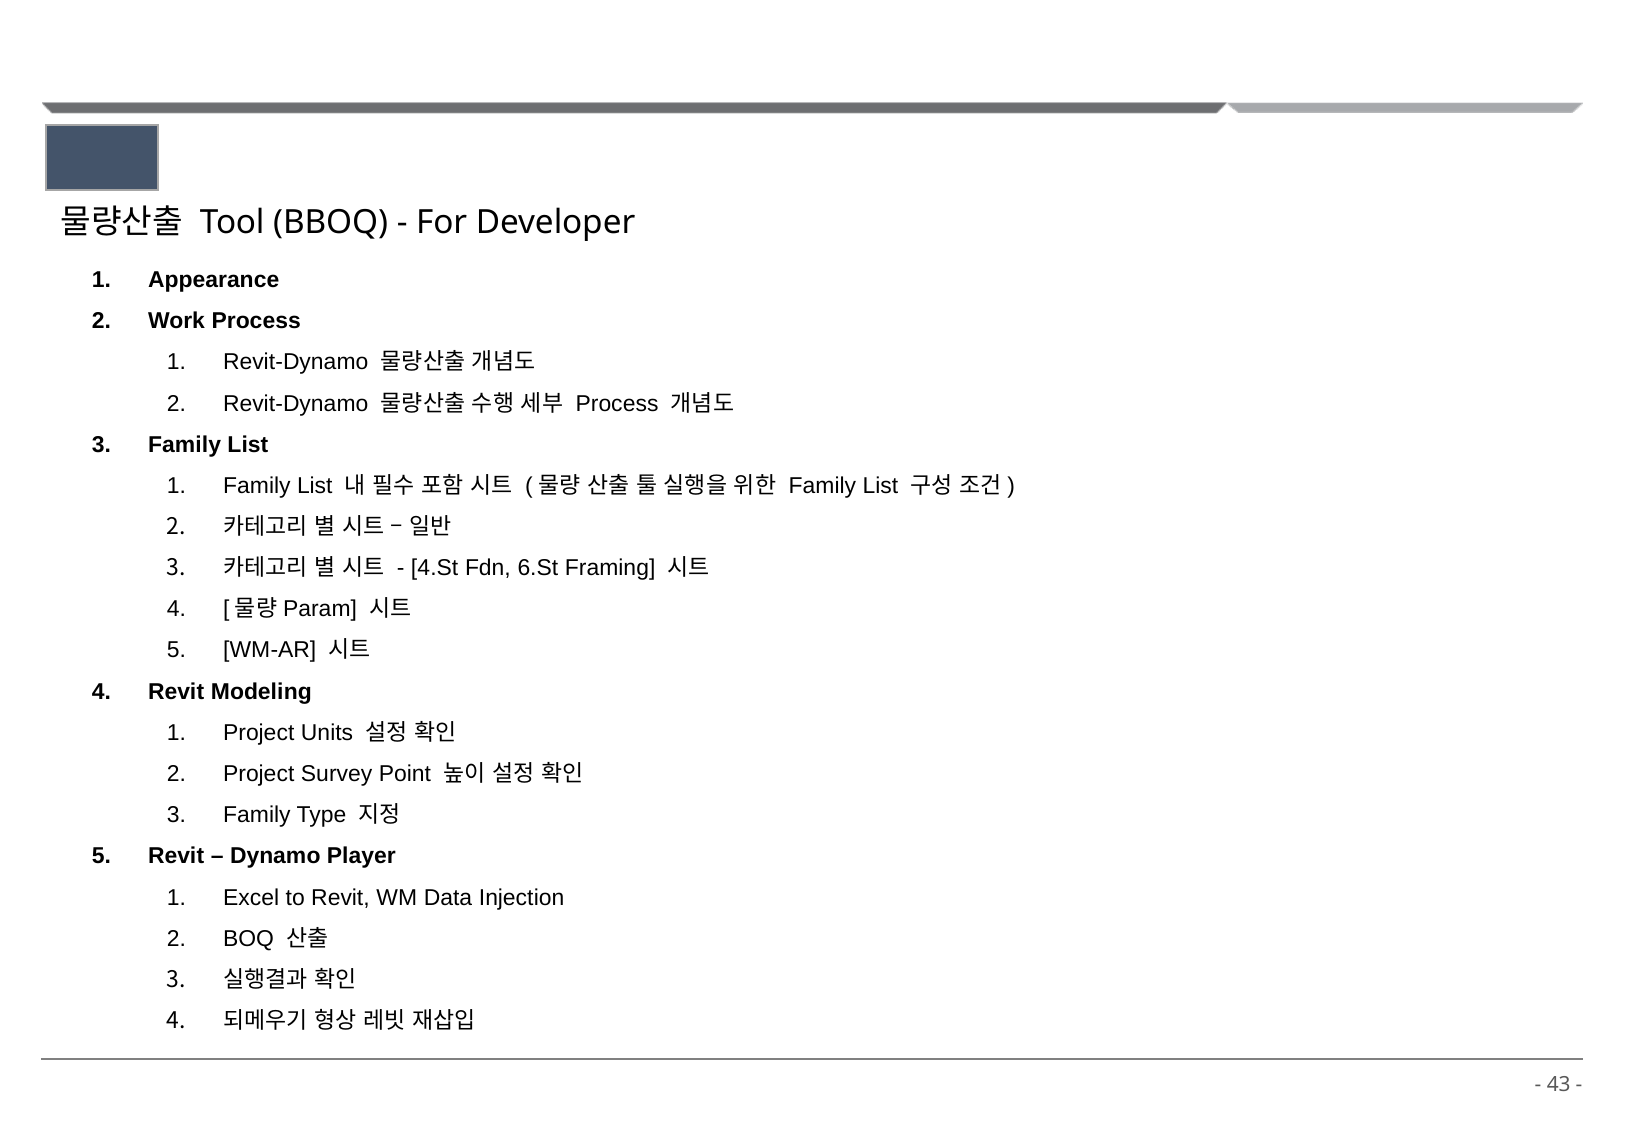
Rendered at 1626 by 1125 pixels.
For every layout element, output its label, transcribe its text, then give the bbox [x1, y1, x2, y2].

text_box 물량산출 Tool (BBOQ) - For Developer [45, 192, 769, 248]
text_box 목차 [45, 124, 159, 191]
text_box Appearance Work Process Revit-Dynamo 물량산출 개념도 Revit-Dynamo 물량산출 수행 세부 Process 개념도 Family List Family List 내 필수 포함 시트 (물량 산출 툴 실행을 위한 Family List 구성 조건) 카테고리 별 시트 – 일반 카테고리 별 시트 - [4.St Fdn, 6.St Framing] 시트 [물량Param] 시트 [WM-AR] 시트 Revit Modeling Project Units 설정 확인 Project Survey Point 높이 설정 확인 Family Type 지정 Revit – Dynamo Player Excel to Revit, WM Data Injection BOQ 산출 실행결과 확인 되메우기 형상 레빗 재삽입 [77, 243, 1375, 1041]
picture [42, 102, 1583, 114]
